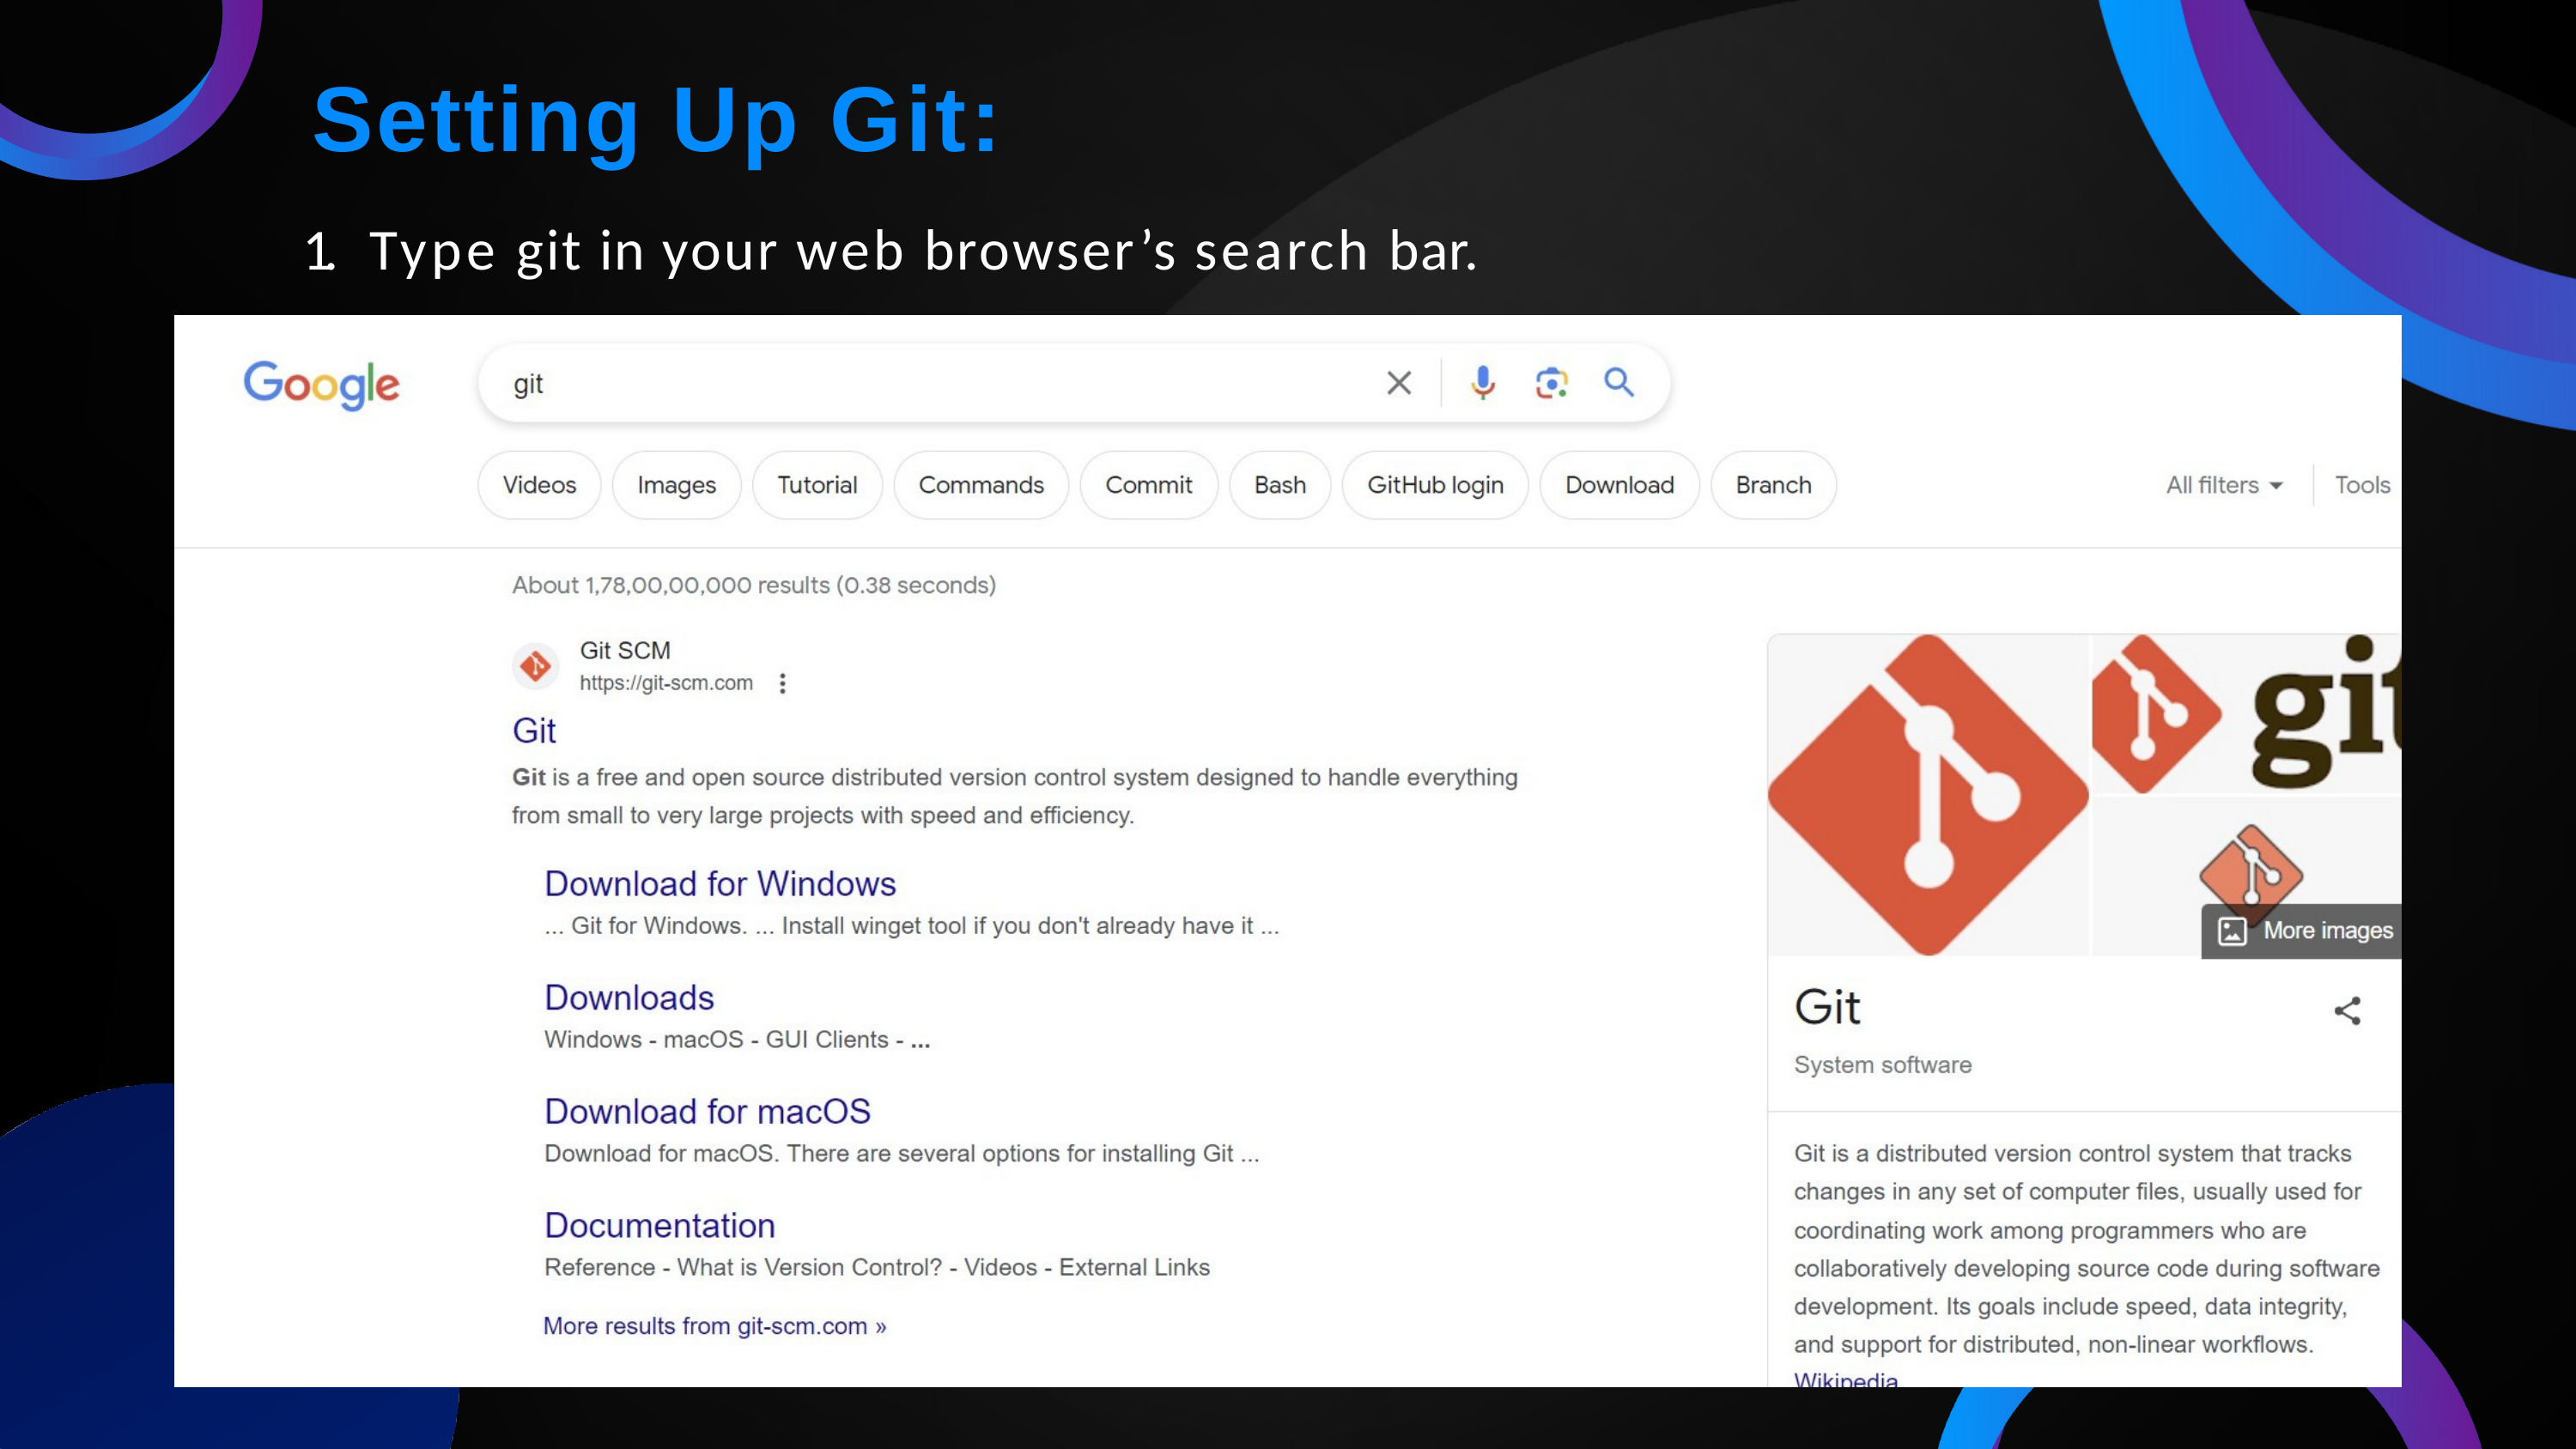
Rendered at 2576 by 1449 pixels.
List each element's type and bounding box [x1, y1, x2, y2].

text_box [173, 0, 2576, 1387]
picture [0, 0, 2576, 1449]
